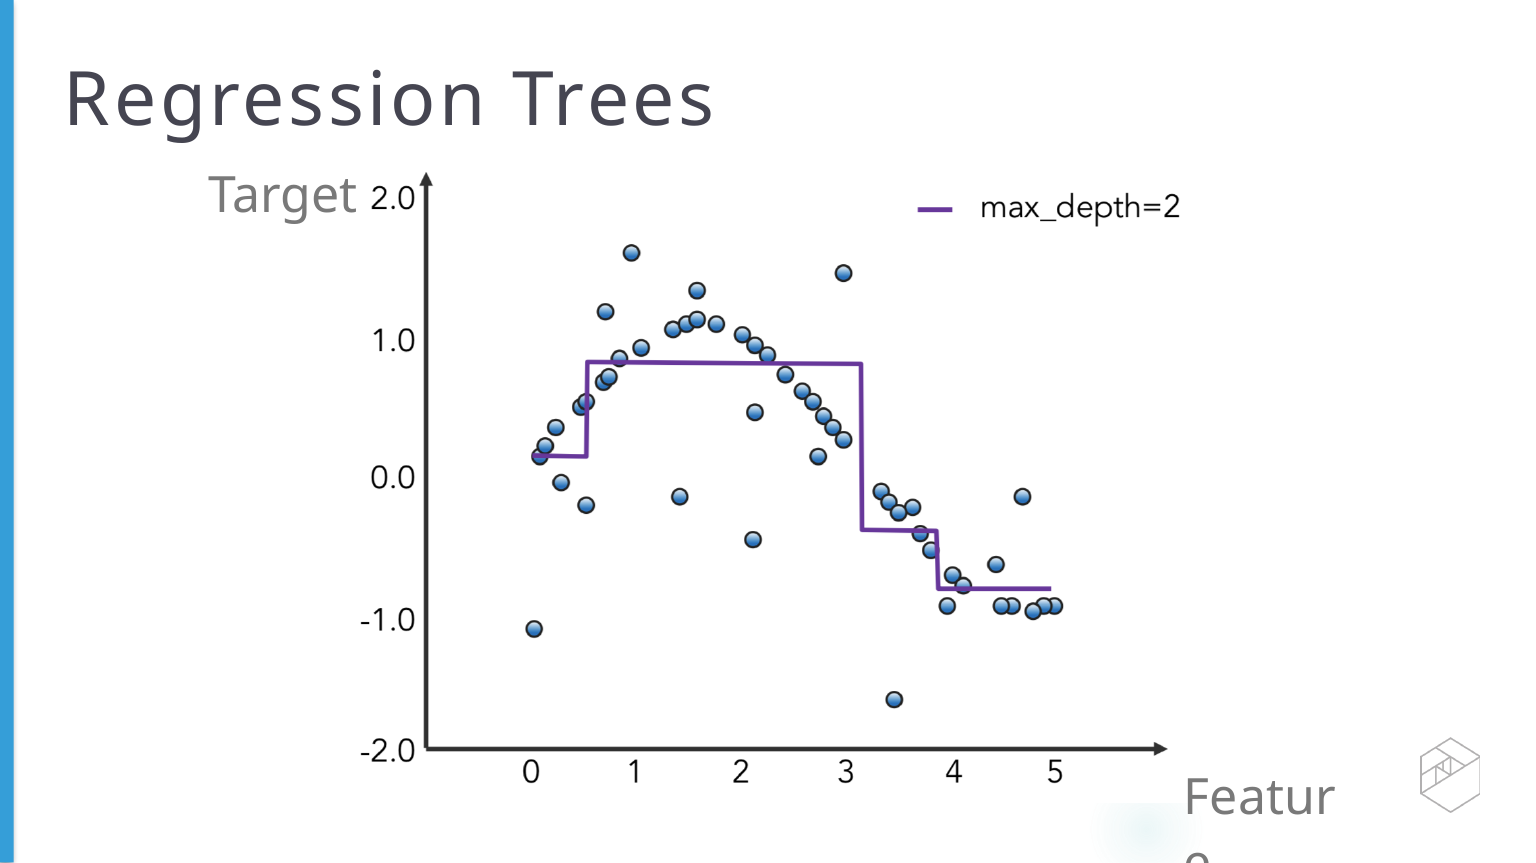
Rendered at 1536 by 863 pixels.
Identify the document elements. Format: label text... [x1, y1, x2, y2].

text_box Feature [1181, 752, 1350, 863]
picture [350, 153, 1191, 863]
text_box Target [206, 150, 375, 223]
title Regression Trees [48, 42, 1266, 167]
